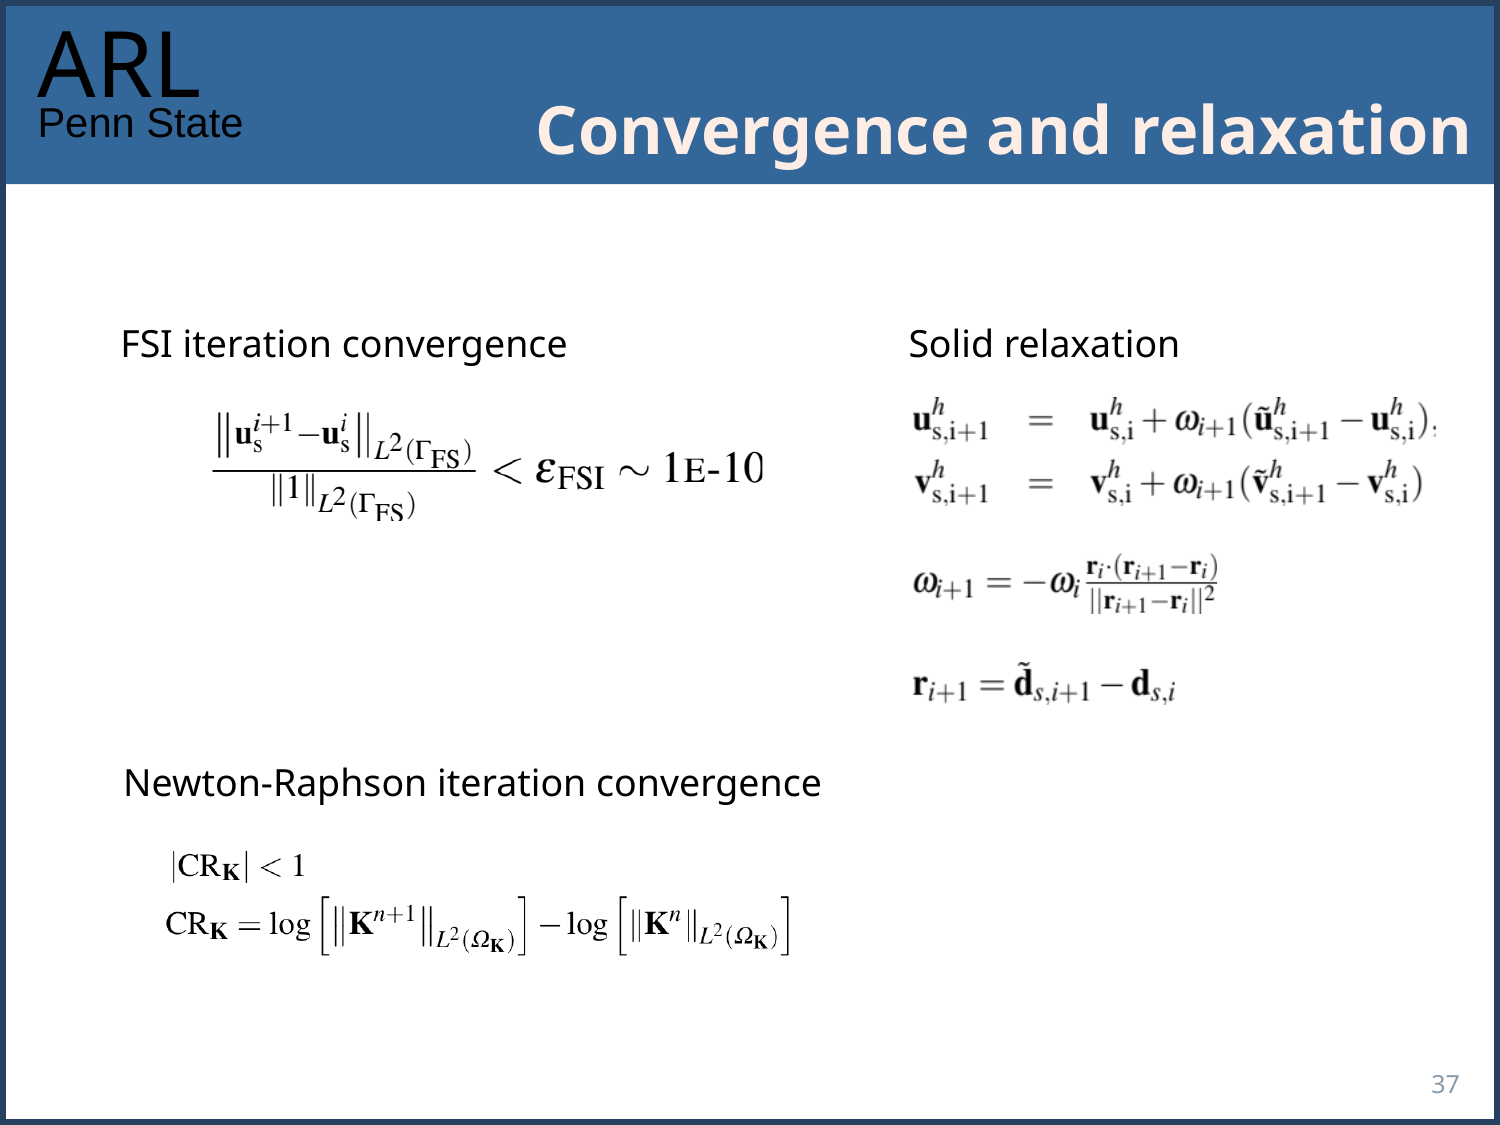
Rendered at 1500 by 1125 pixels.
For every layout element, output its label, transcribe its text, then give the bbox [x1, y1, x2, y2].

picture [212, 412, 763, 521]
text_box FSI iteration convergence [105, 312, 583, 373]
picture [157, 837, 796, 962]
slide_number 37 [1350, 1050, 1475, 1110]
picture [912, 551, 1218, 614]
picture [912, 397, 1436, 506]
text_box Newton-Raphson iteration convergence [108, 751, 838, 812]
text_box Solid relaxation [893, 312, 1196, 373]
title Convergence and relaxation [249, 12, 1488, 175]
picture [912, 662, 1176, 705]
